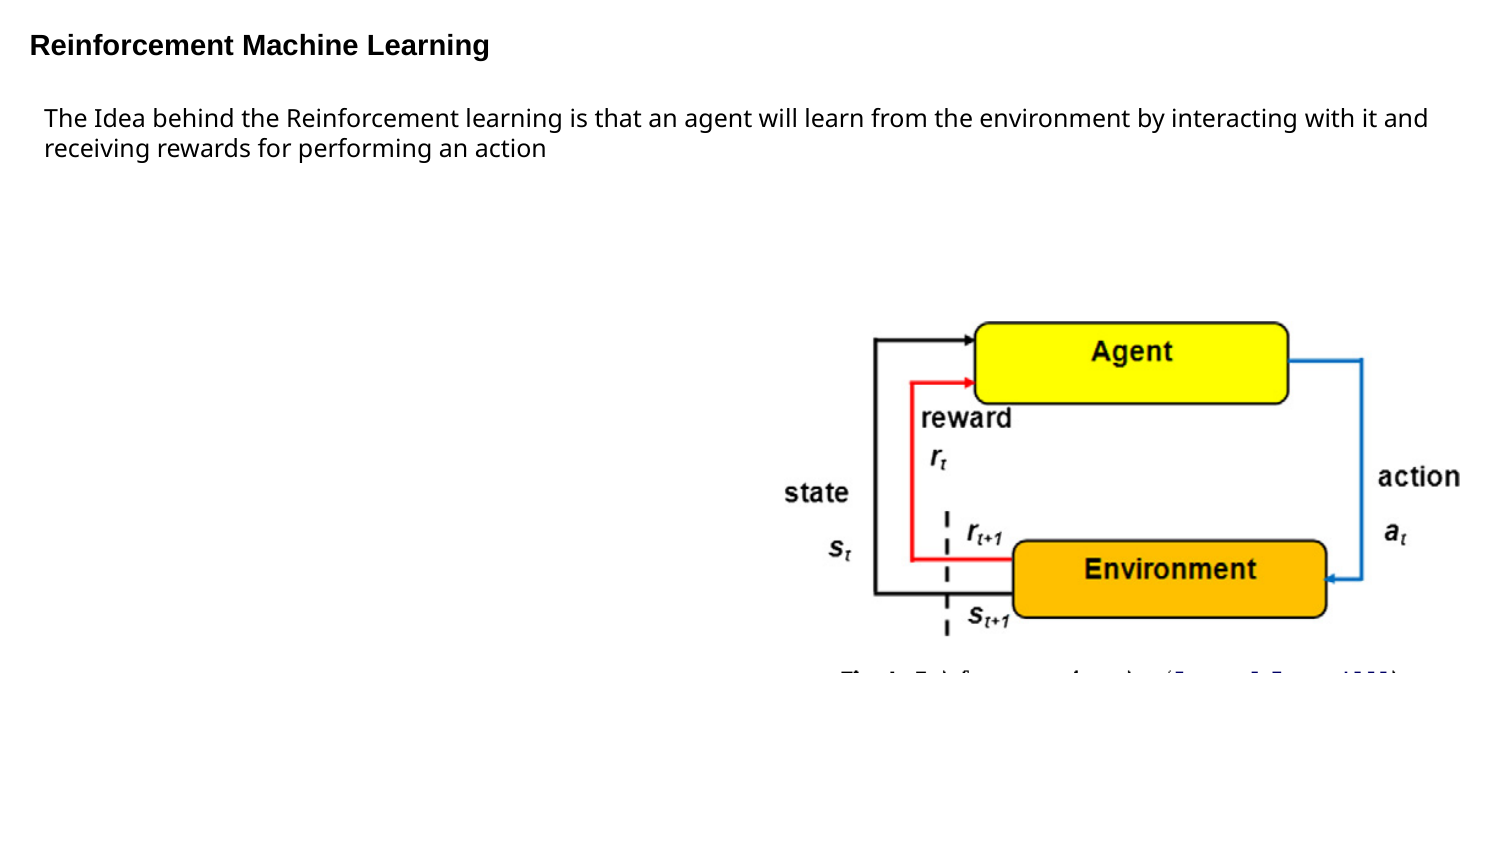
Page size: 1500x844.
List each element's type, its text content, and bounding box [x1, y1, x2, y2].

picture [784, 320, 1460, 674]
text_box The Idea behind the Reinforcement learning is that an agent will learn from the environment by interacting with it and receiving rewards for performing an action [29, 87, 1482, 830]
text_box Reinforcement Machine Learning [14, 11, 1482, 830]
